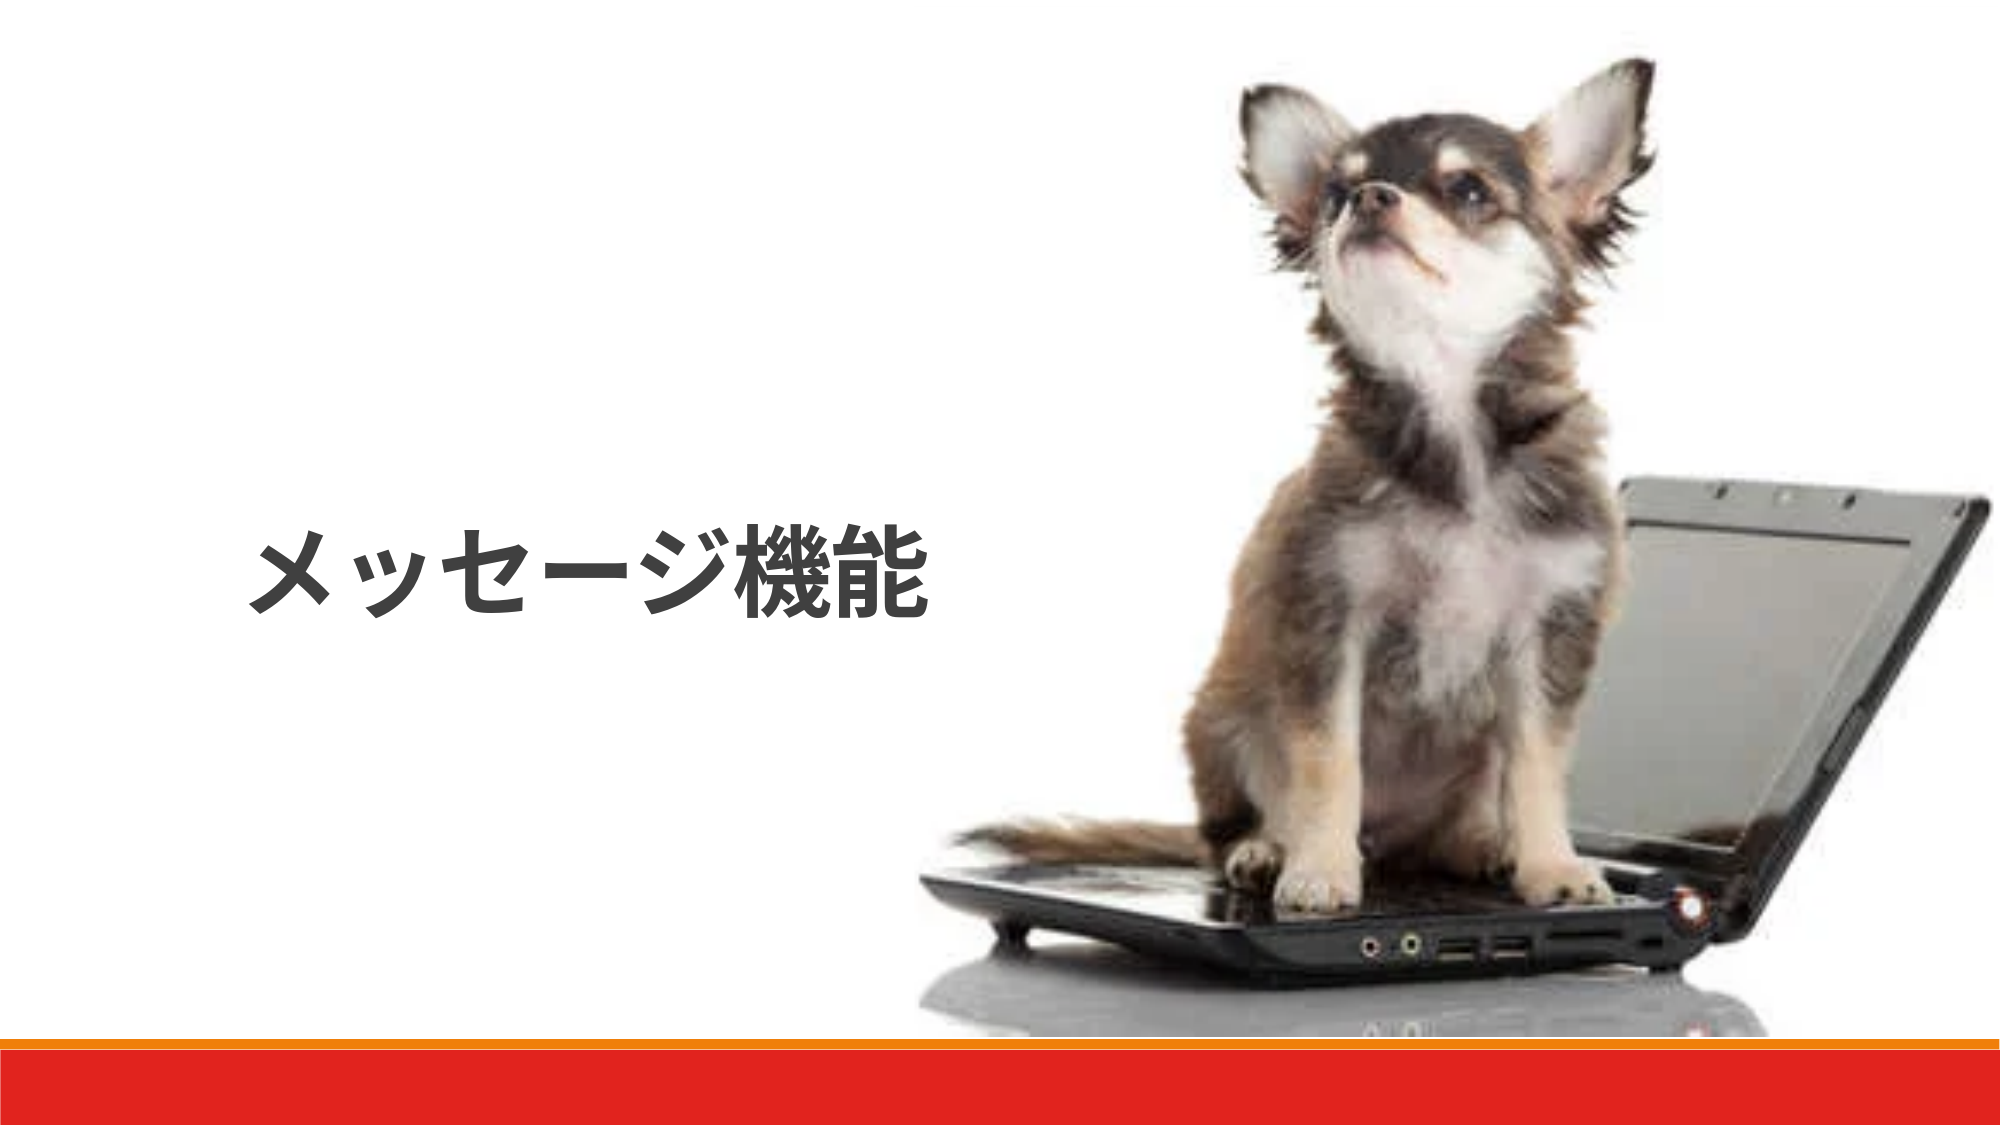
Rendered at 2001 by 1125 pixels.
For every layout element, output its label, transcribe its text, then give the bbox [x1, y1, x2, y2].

picture [914, 5, 1998, 1038]
title メッセージ機能 [0, 479, 911, 638]
